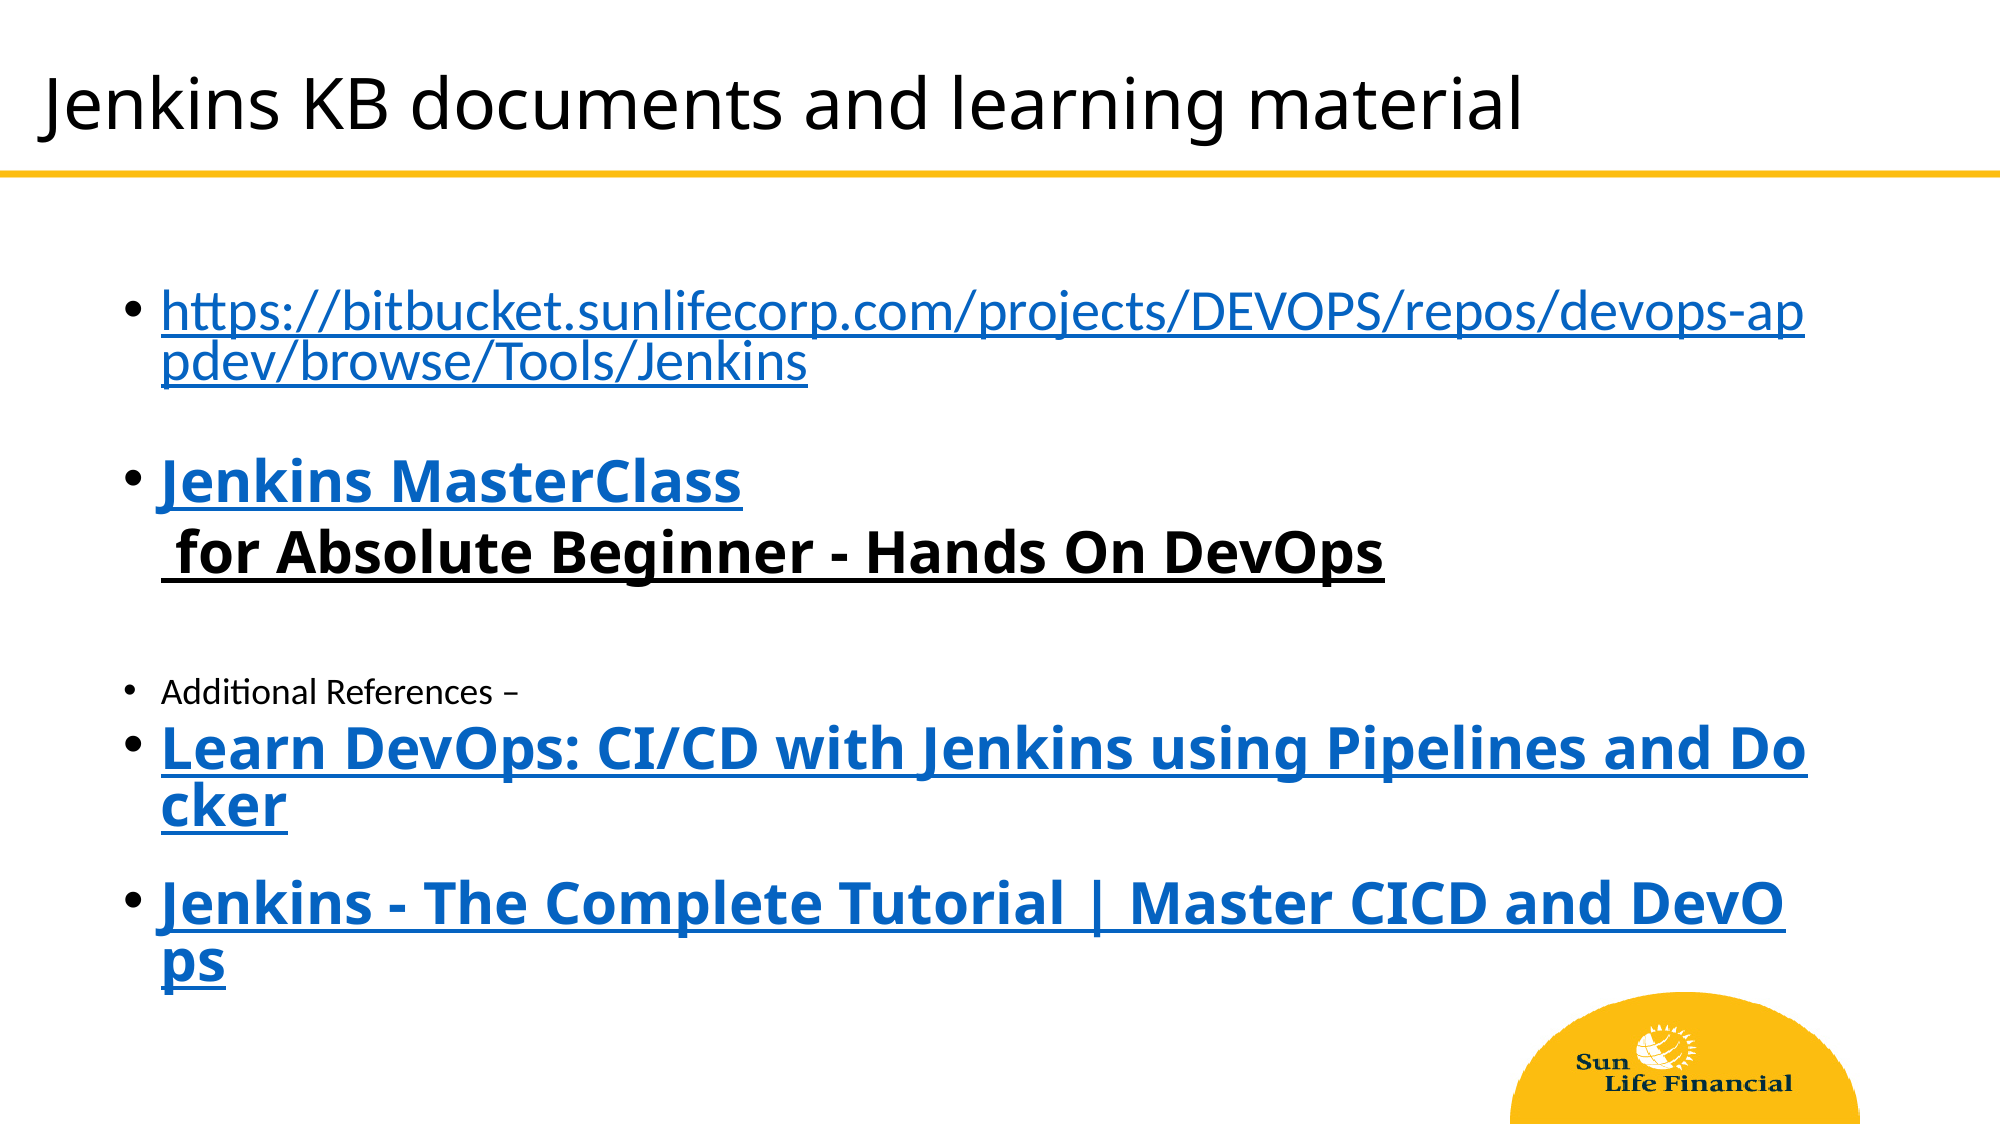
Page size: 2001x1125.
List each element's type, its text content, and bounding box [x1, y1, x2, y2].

title Jenkins KB documents and learning material [28, 59, 1754, 153]
list https://bitbucket.sunlifecorp.com/projects/DEVOPS/repos/devops-appdev/browse/Tools/Jenkins Jenkins MasterClass for Absolute Beginner - Hands On DevOps Additional References – Learn DevOps: CI/CD with Jenkins using Pipelines and Docker Jenkins - The Complete Tutorial | Master CICD and DevOps [108, 272, 1834, 1073]
picture [0, 0, 2000, 1125]
